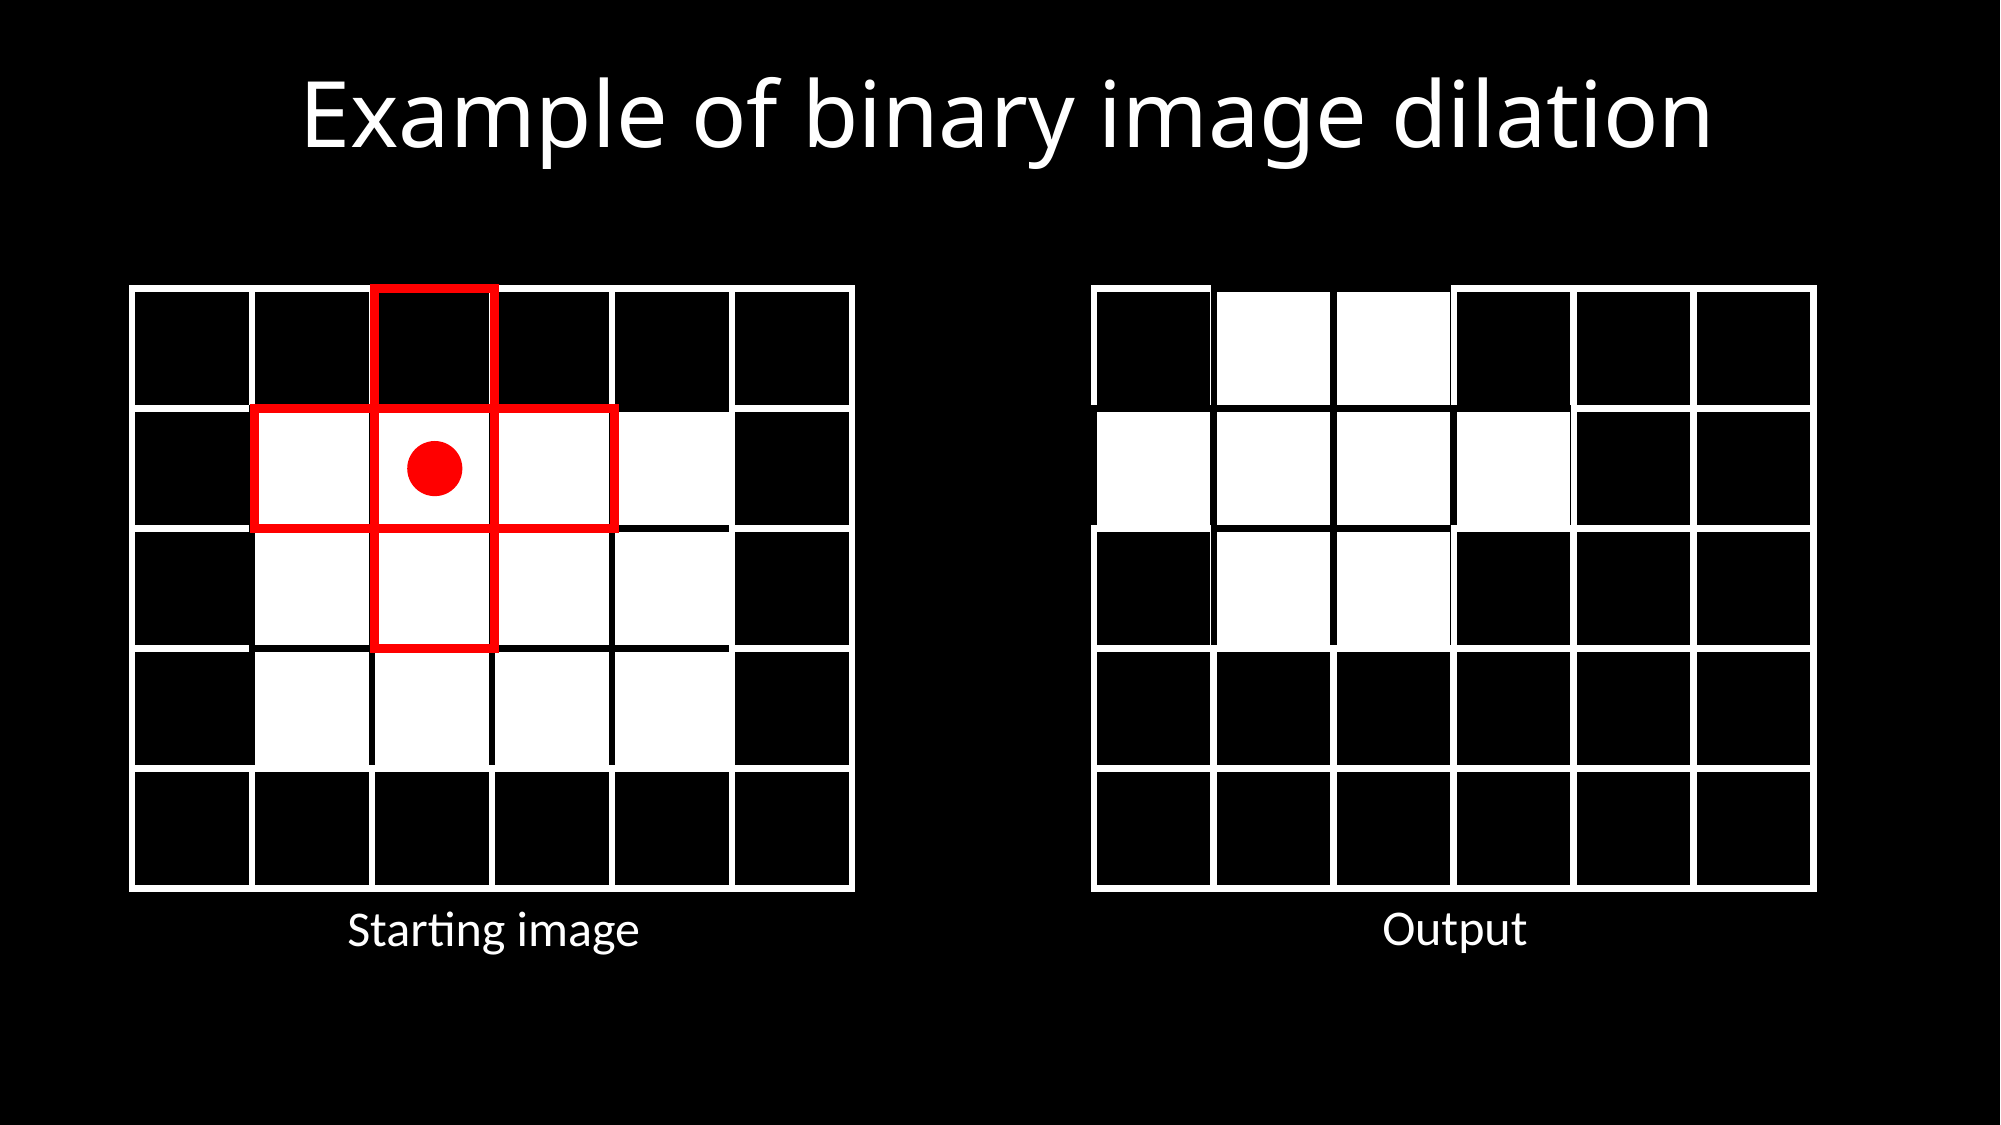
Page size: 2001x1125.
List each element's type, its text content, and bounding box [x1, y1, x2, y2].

text_box Output [1255, 889, 1655, 1024]
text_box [1093, 288, 1814, 889]
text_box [132, 288, 853, 889]
text_box Starting image [294, 889, 694, 1024]
text_box Example of binary image dilation [145, 9, 1871, 227]
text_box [254, 288, 615, 649]
